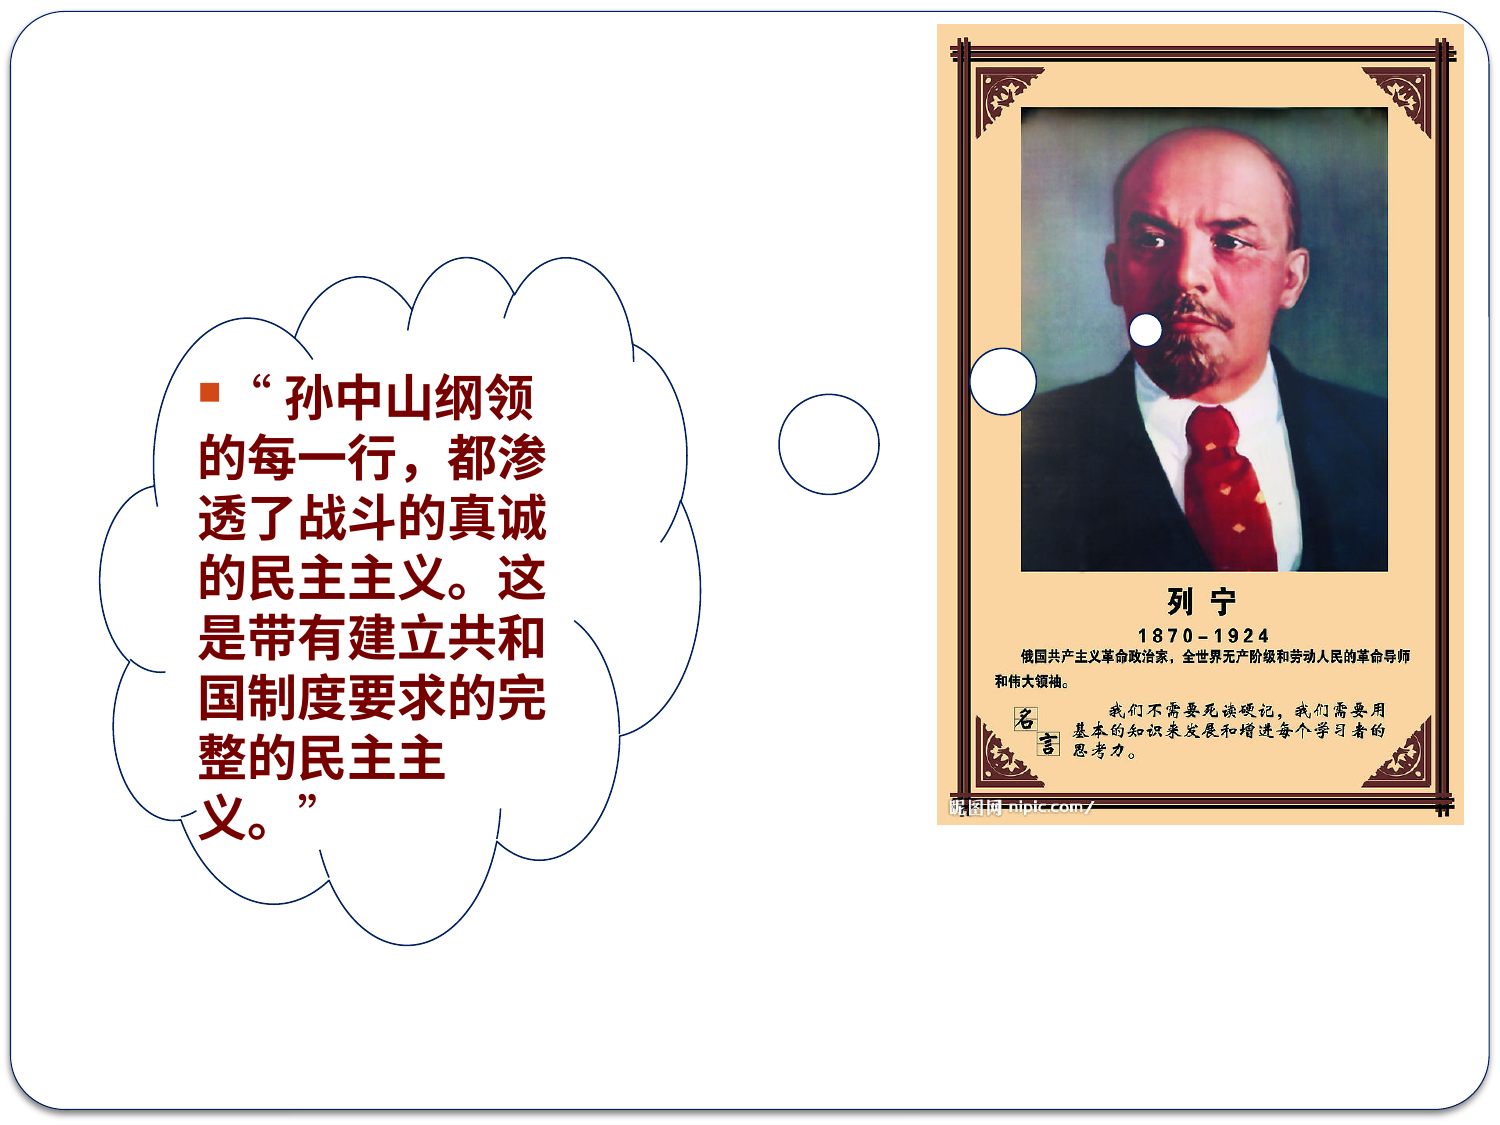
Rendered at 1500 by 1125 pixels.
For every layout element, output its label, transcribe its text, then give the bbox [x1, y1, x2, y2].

picture [937, 24, 1465, 826]
text_box “孙中山纲领的每一行，都渗透了战斗的真诚的民主主义。这是带有建立共和国制度要求的完整的民主主义。” [99, 257, 701, 946]
text_box “孙中山纲领的每一行，都渗透了战斗的真诚的民主主义。这是带有建立共和国制度要求的完整的民主主义。” [779, 394, 880, 495]
